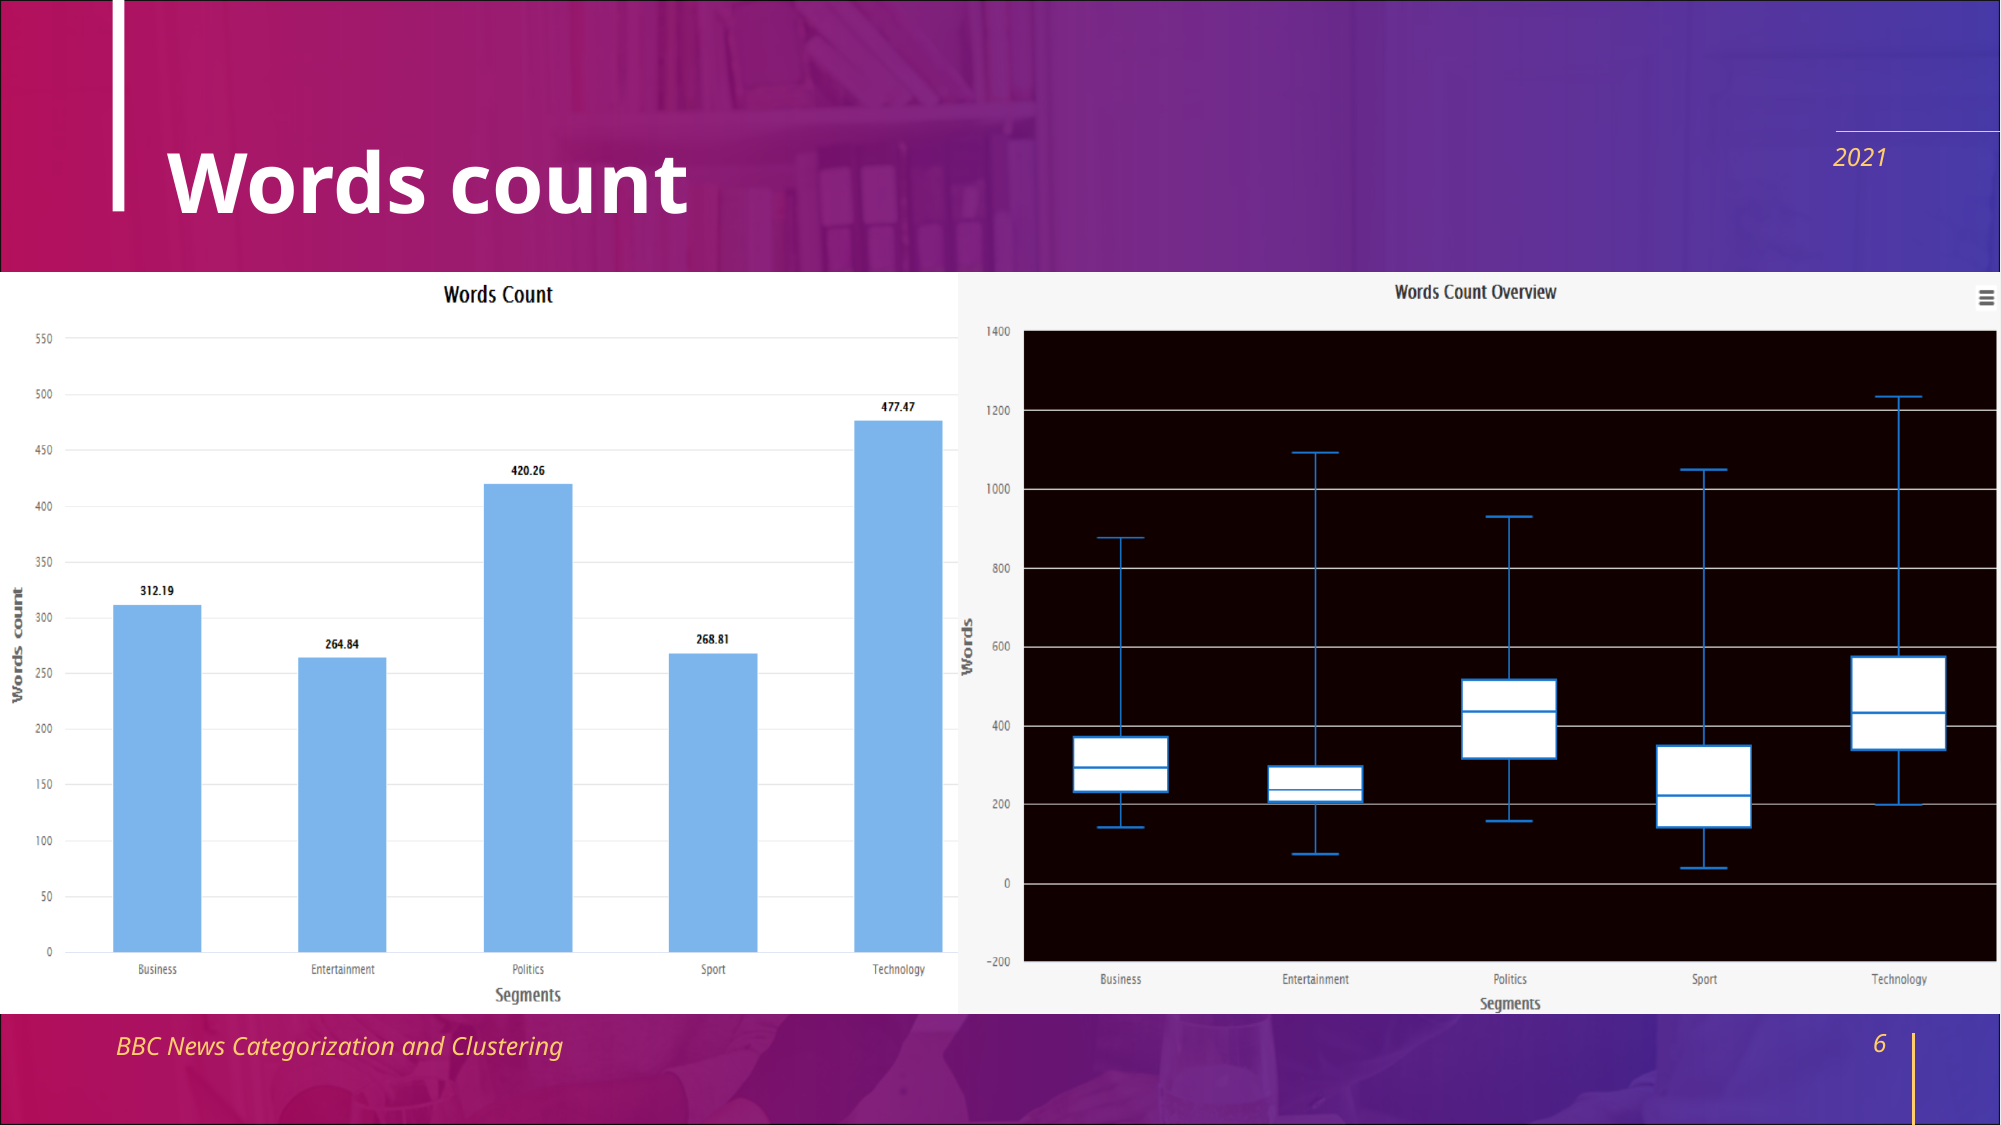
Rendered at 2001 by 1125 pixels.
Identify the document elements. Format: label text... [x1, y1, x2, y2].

picture [0, 0, 2001, 1125]
footer BBC News Categorization and Clustering [100, 1015, 636, 1075]
list 2021 [1818, 137, 1919, 192]
title Words count [152, 77, 1878, 272]
slide_number 6 [1451, 1015, 1902, 1075]
